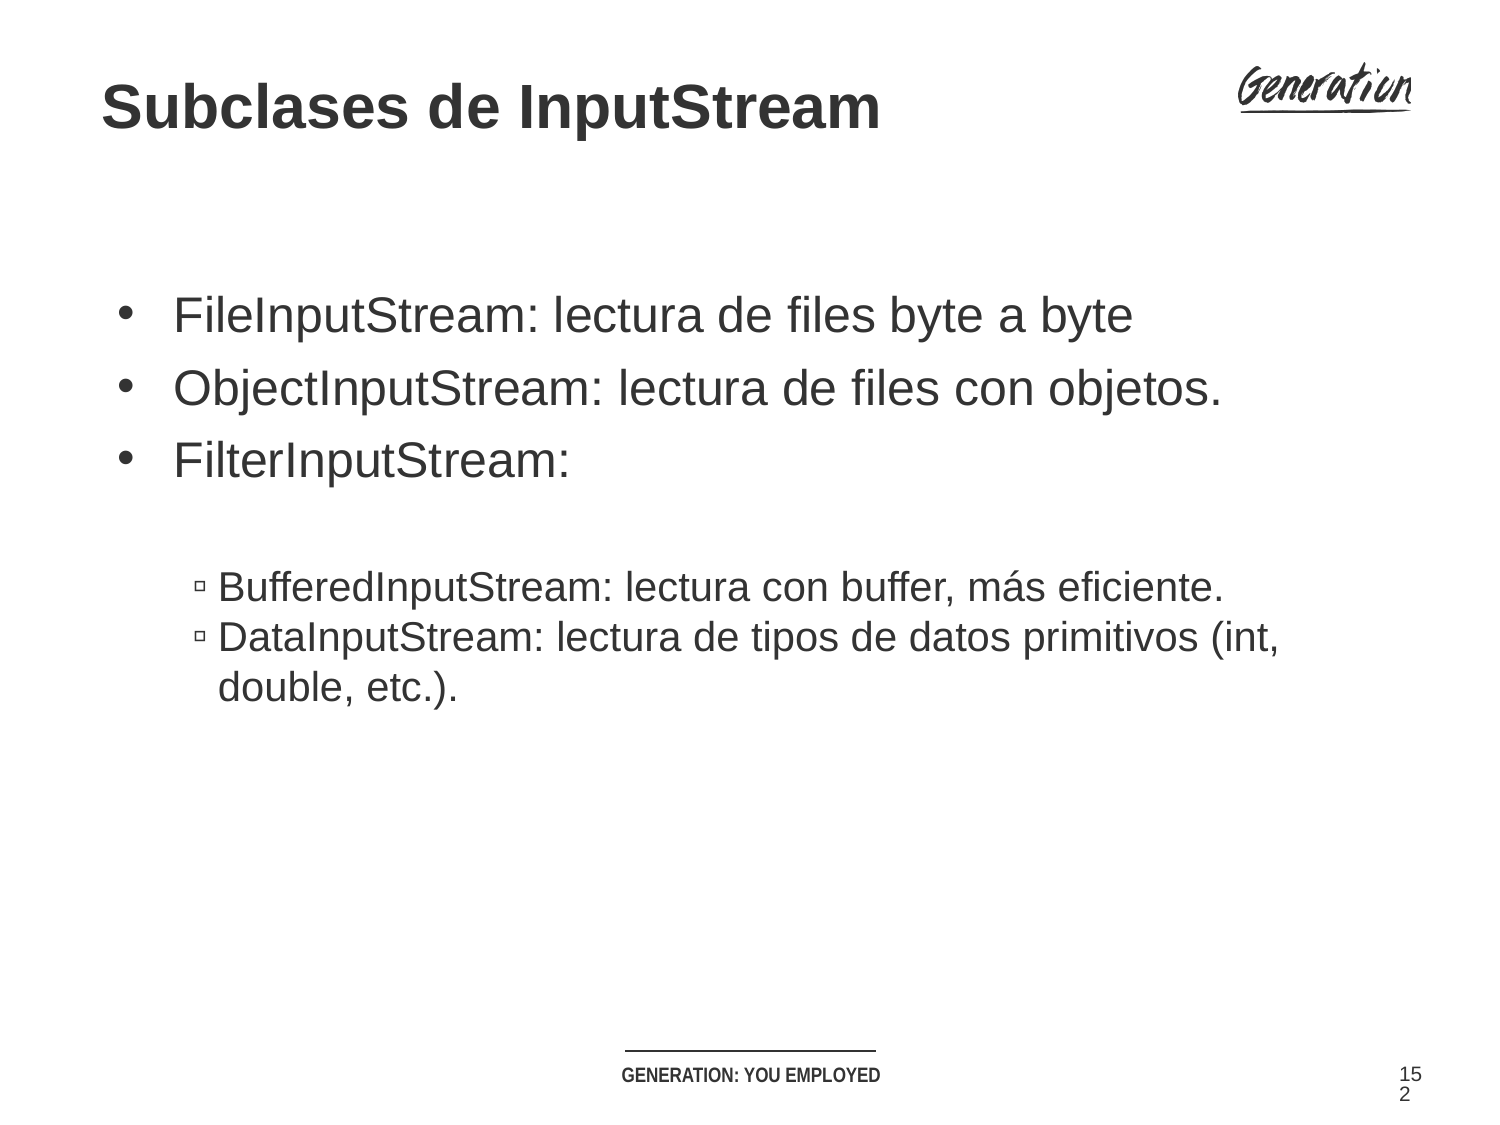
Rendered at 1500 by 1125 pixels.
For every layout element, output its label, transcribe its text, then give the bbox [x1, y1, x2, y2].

picture [1400, 62, 1411, 113]
title Subclases de InputStream [86, 58, 1400, 226]
list FileInputStream: lectura de files byte a byte ObjectInputStream: lectura de files con objetos. FilterInputStream: BufferedInputStream: lectura con buffer, más eficiente. DataInputStream: lectura de tipos de datos primitivos (int, double, etc.). [117, 282, 1400, 1125]
